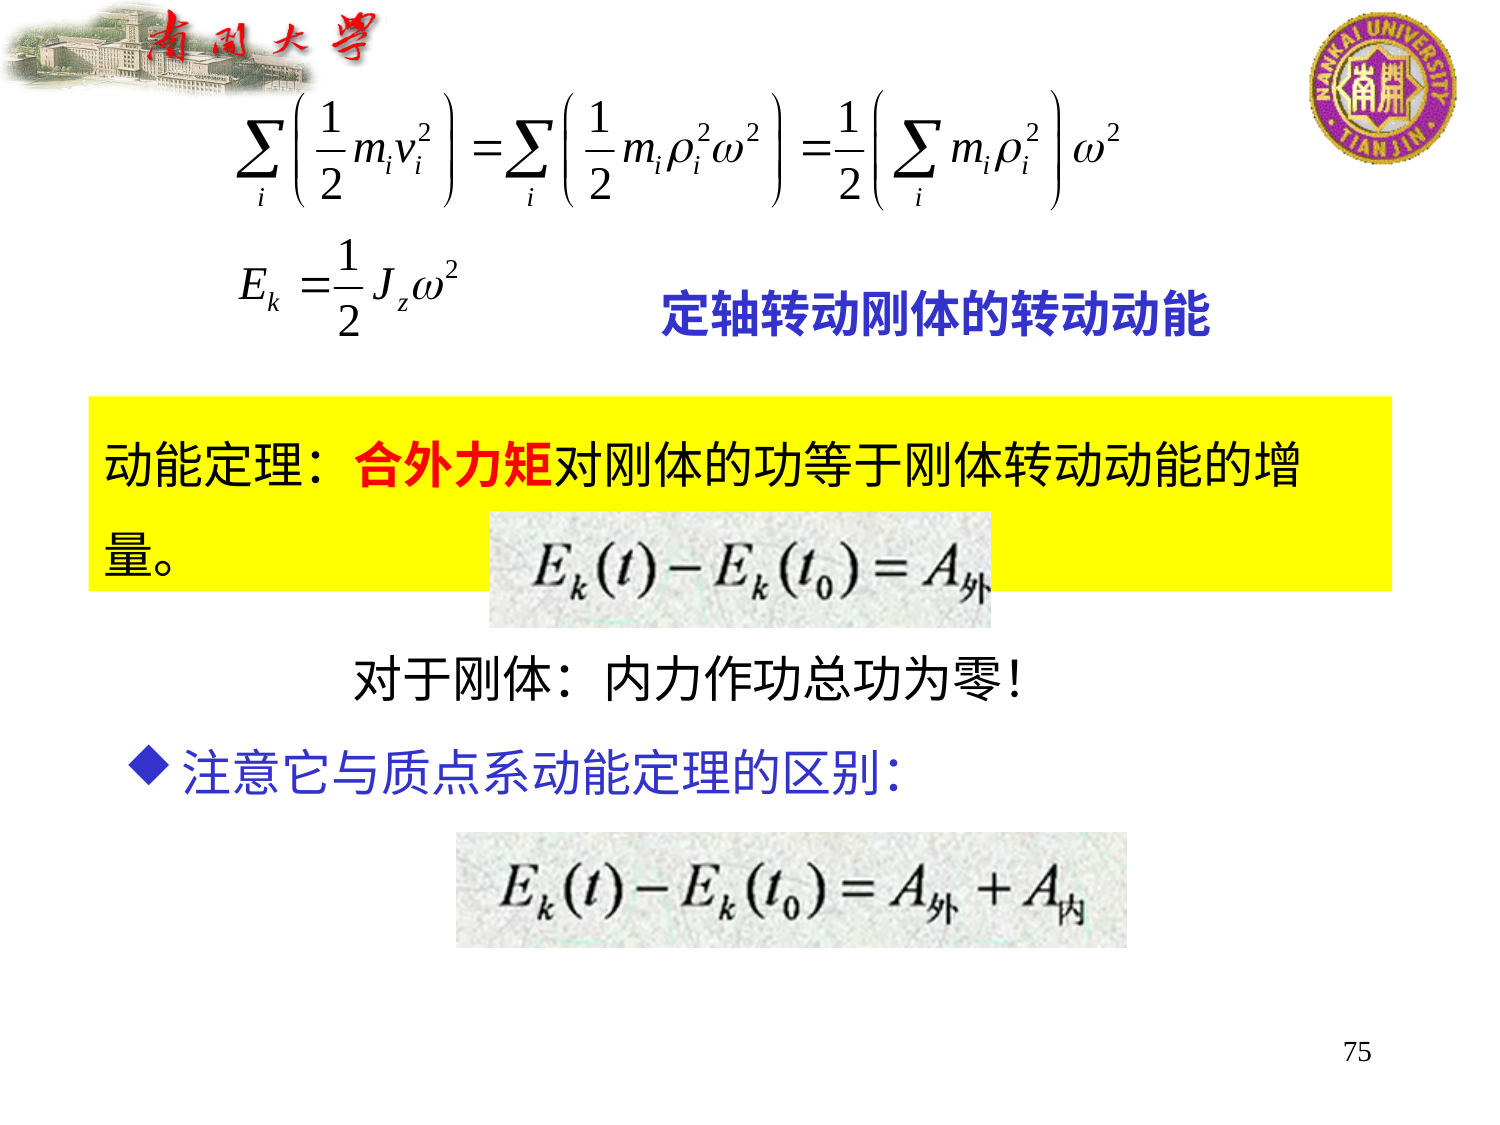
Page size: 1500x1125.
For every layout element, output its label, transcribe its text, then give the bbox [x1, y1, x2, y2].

text_box 对于刚体：内力作功总功为零！ [338, 639, 1068, 715]
picture [489, 511, 992, 628]
picture [1262, 0, 1500, 178]
picture [455, 831, 1127, 948]
slide_number 75 [1074, 1024, 1388, 1101]
text_box 动能定理：合外力矩对刚体的功等于刚体转动动能的增量。 [88, 396, 1393, 592]
text_box 注意它与质点系动能定理的区别： [109, 734, 946, 810]
picture [0, 0, 388, 100]
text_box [229, 80, 1129, 347]
text_box 定轴转动刚体的转动动能 [1131, 275, 1226, 350]
